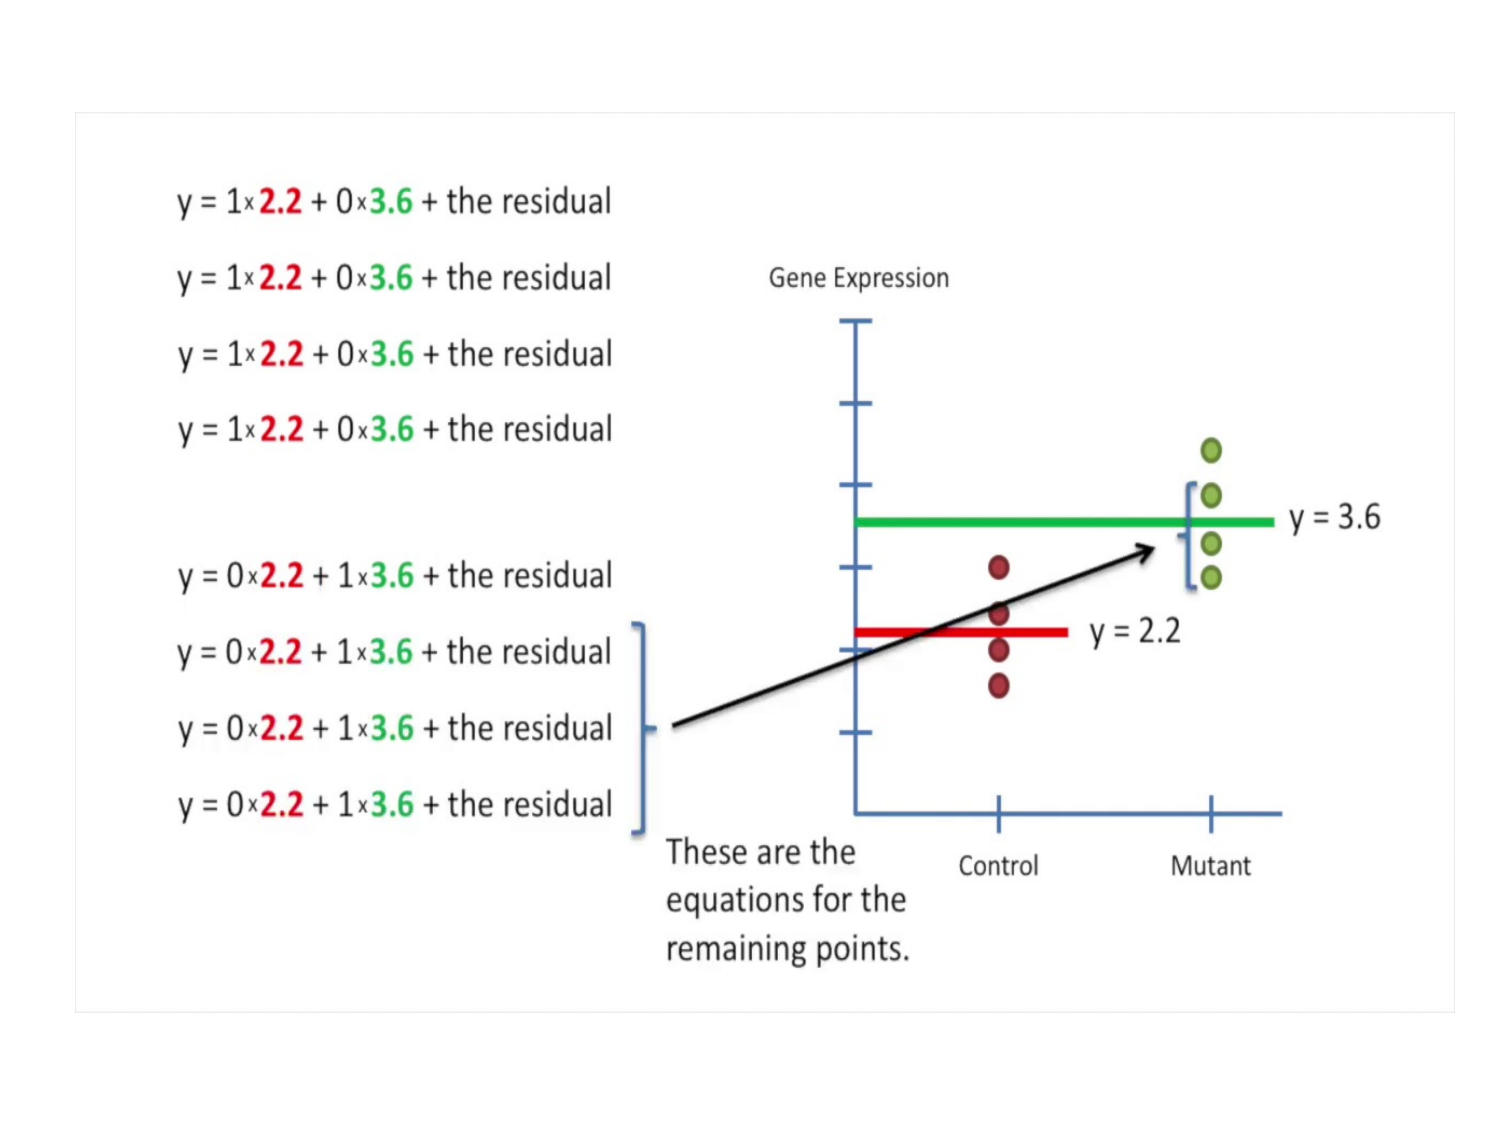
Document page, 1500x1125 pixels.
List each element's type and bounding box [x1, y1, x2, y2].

picture [74, 112, 1456, 1013]
